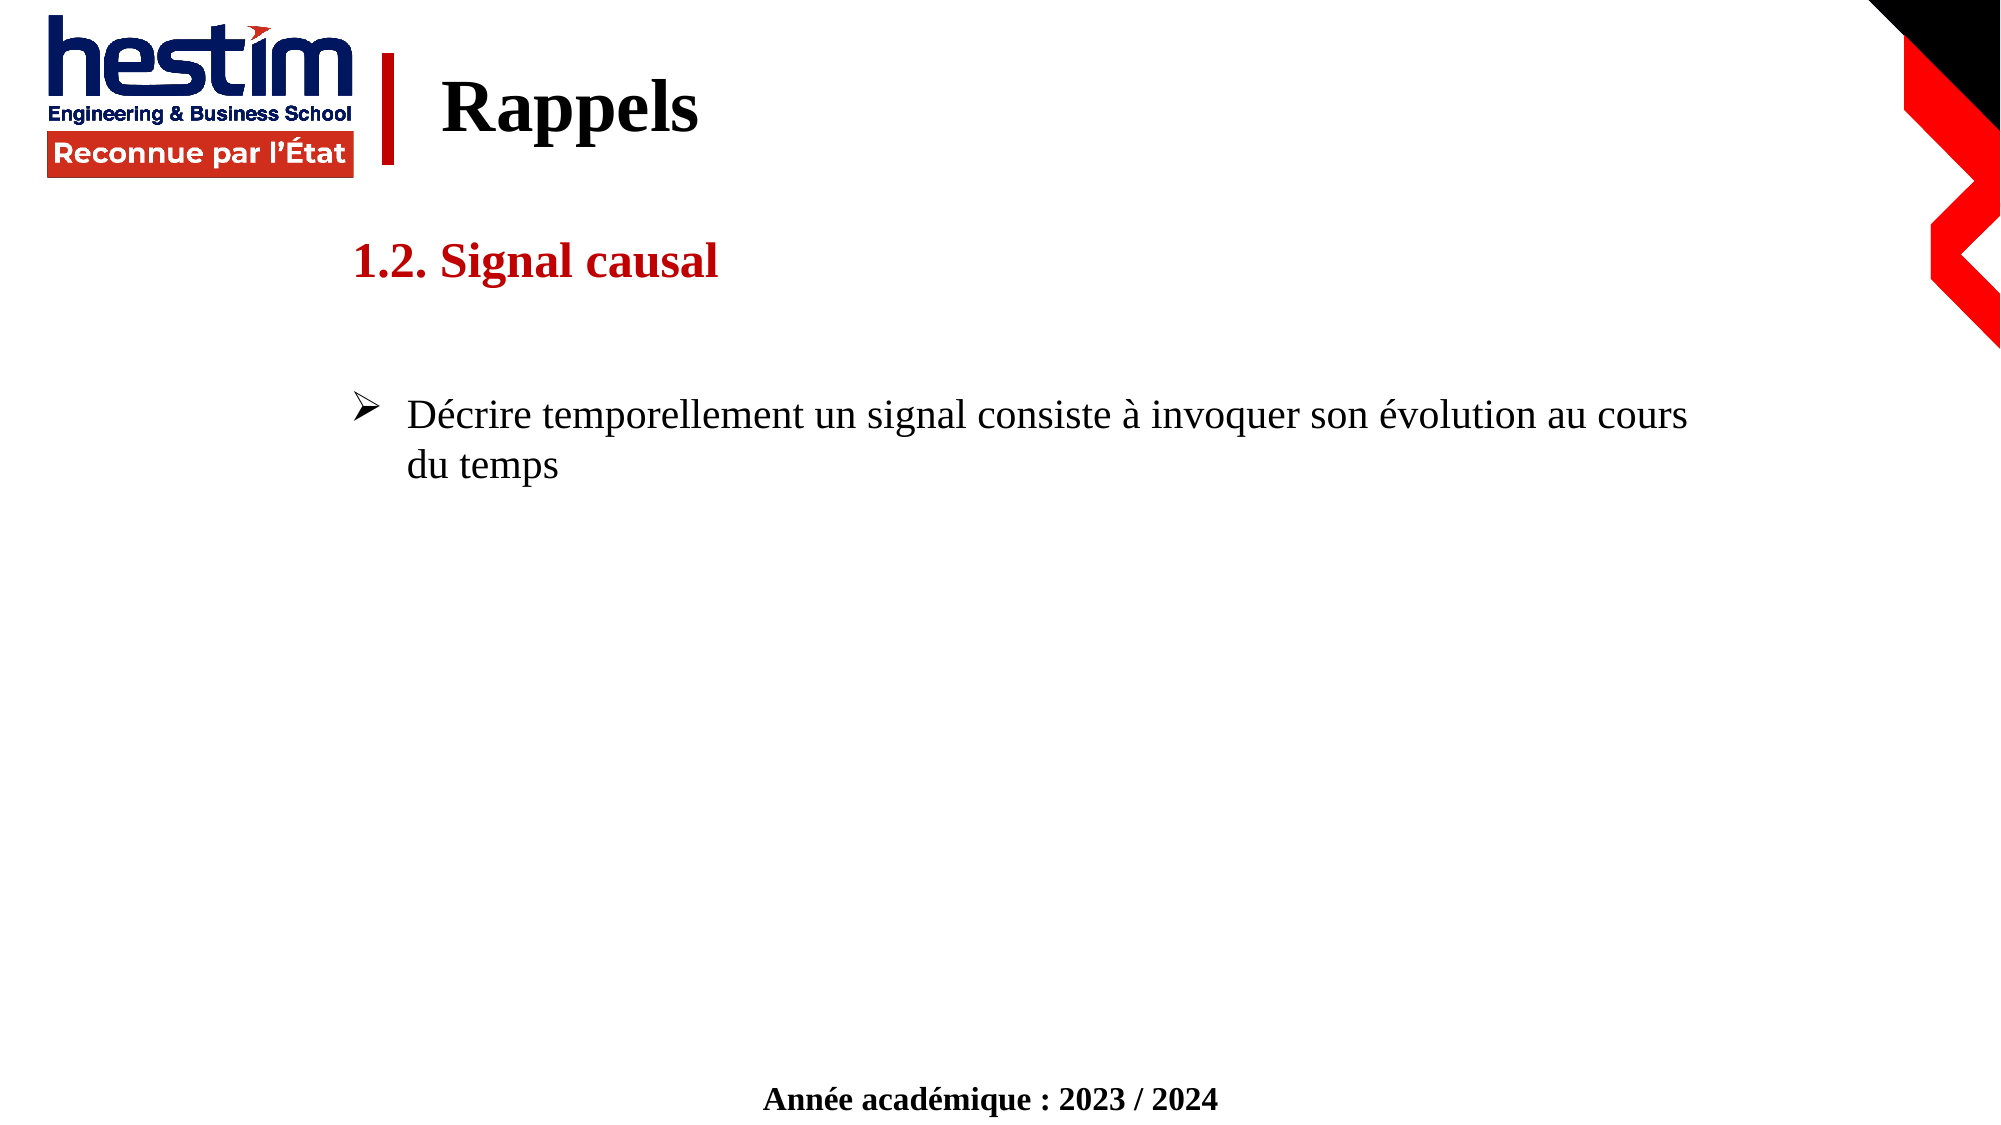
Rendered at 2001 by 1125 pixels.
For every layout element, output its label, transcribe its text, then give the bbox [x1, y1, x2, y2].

text_box Rappels [456, 52, 1593, 150]
text_box 1.2. Signal causal [337, 220, 735, 296]
picture [0, 7, 456, 212]
text_box Décrire temporellement un signal consiste à invoquer son évolution au cours du temps [335, 379, 1752, 495]
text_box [1866, 0, 2000, 350]
